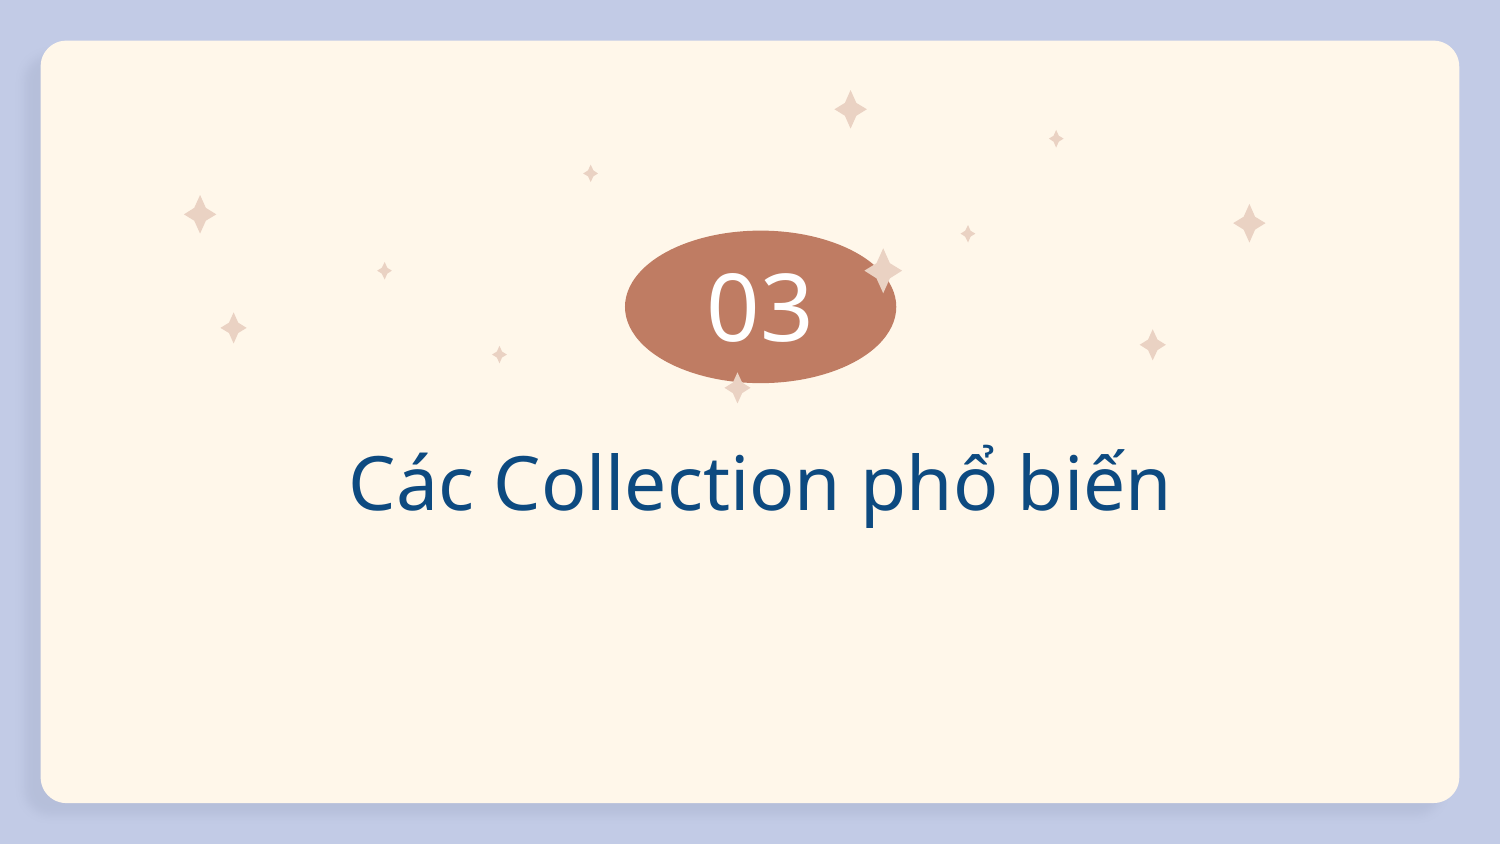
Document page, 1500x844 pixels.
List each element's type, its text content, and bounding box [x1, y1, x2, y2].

text_box [583, 164, 598, 183]
text_box [1139, 329, 1166, 361]
text_box [377, 261, 392, 280]
text_box [1233, 203, 1266, 243]
text_box [960, 225, 976, 243]
text_box [864, 248, 903, 294]
text_box [624, 230, 897, 384]
text_box [1048, 129, 1064, 148]
text_box [183, 195, 217, 234]
text_box [220, 312, 247, 344]
text_box [491, 345, 507, 364]
text_box [834, 90, 867, 129]
title 03 [686, 248, 835, 361]
text_box [724, 372, 751, 404]
title Các Collection phổ biến [288, 435, 1234, 521]
